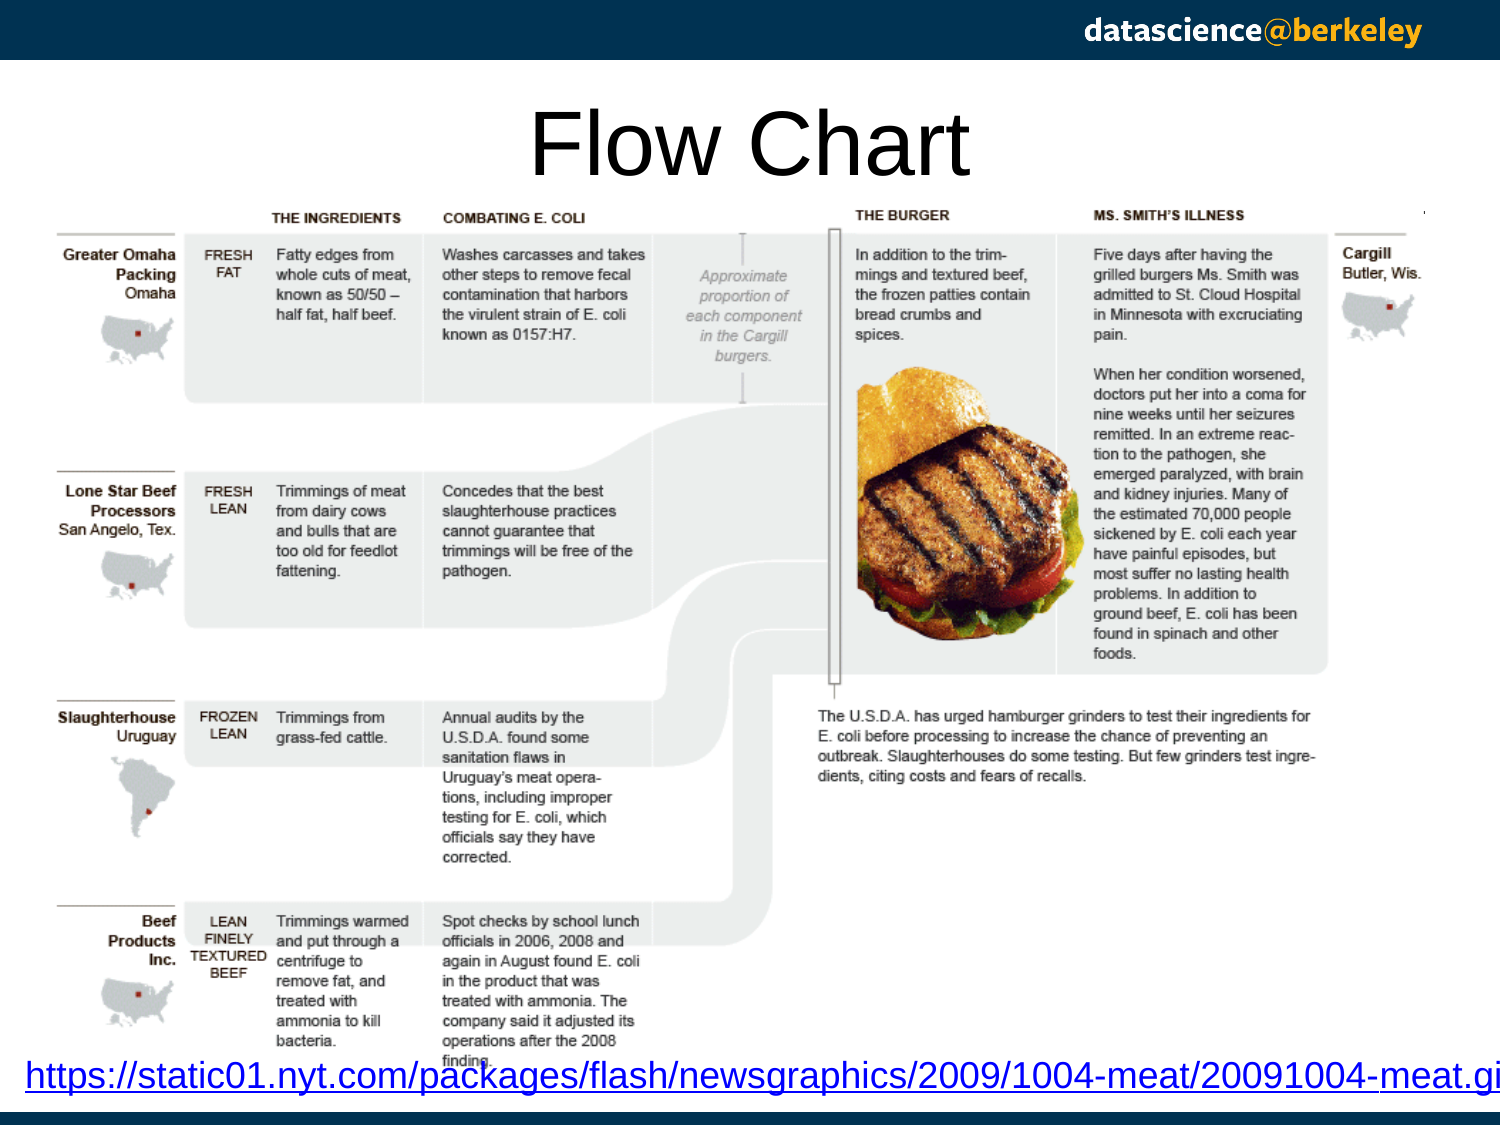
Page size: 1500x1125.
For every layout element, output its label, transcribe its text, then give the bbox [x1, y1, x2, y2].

picture [1079, 10, 1431, 52]
title Flow Chart [75, 45, 1425, 198]
picture [49, 199, 1430, 1083]
text_box https://static01.nyt.com/packages/flash/newsgraphics/2009/1004-meat/20091004-meat.gif [10, 1043, 1500, 1125]
